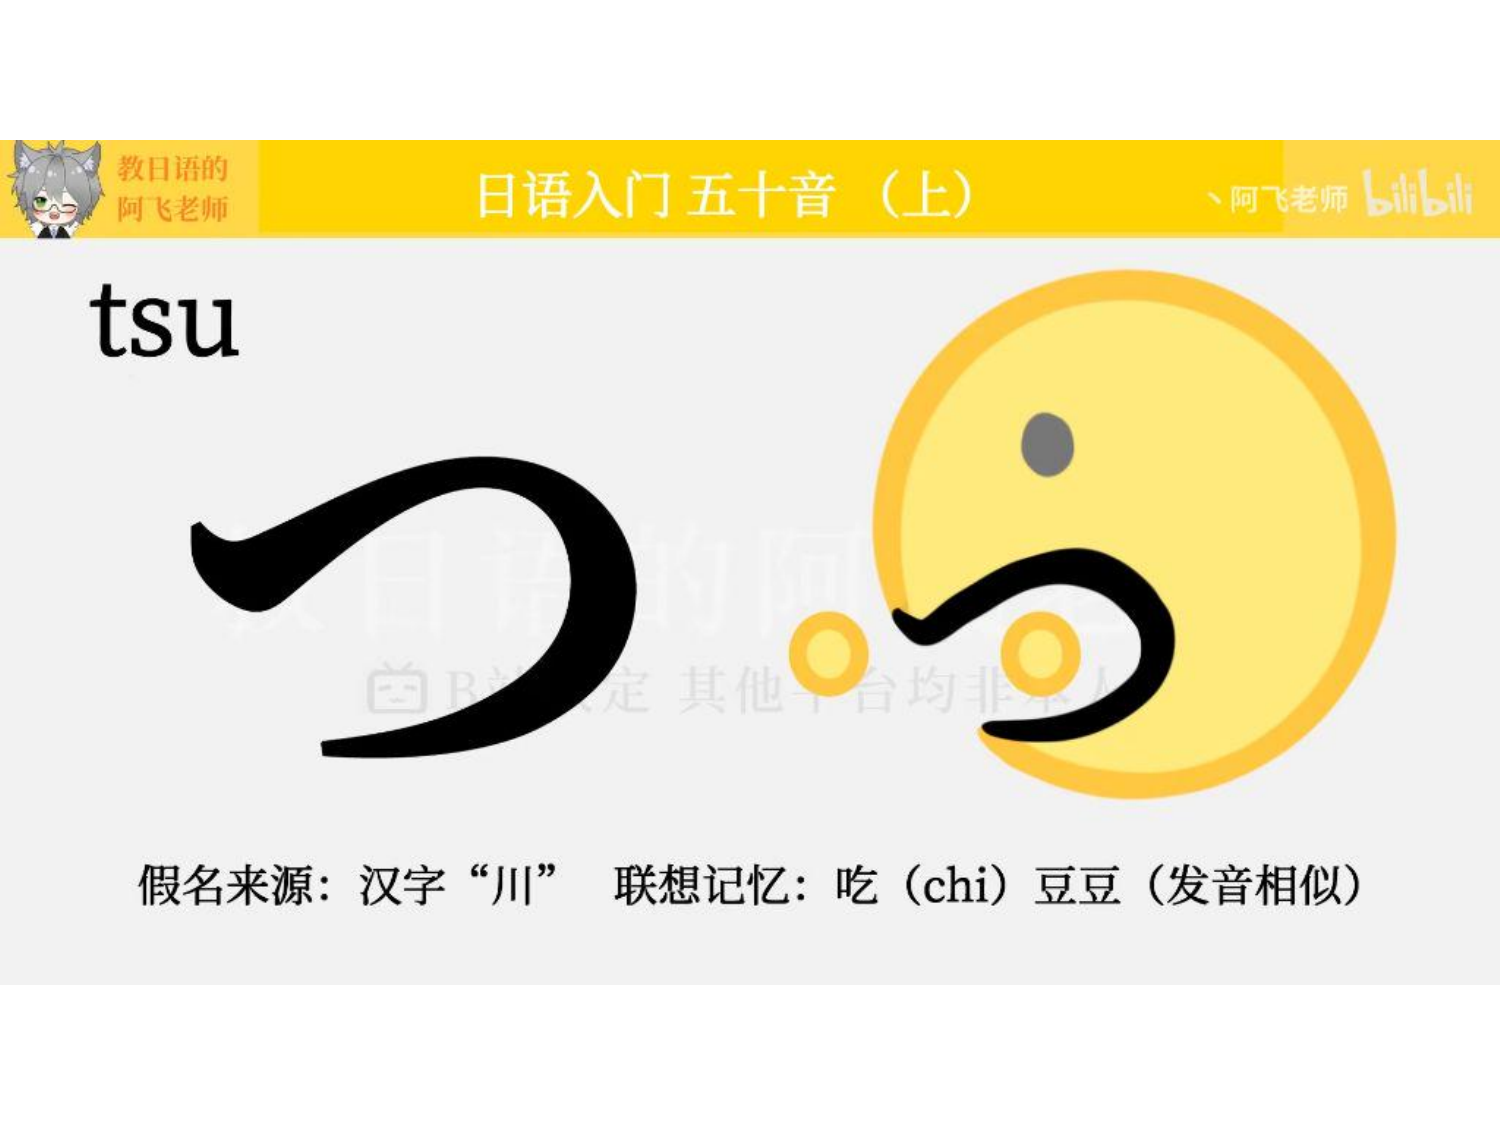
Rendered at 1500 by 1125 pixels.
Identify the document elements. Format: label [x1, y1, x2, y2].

picture [0, 140, 1500, 985]
